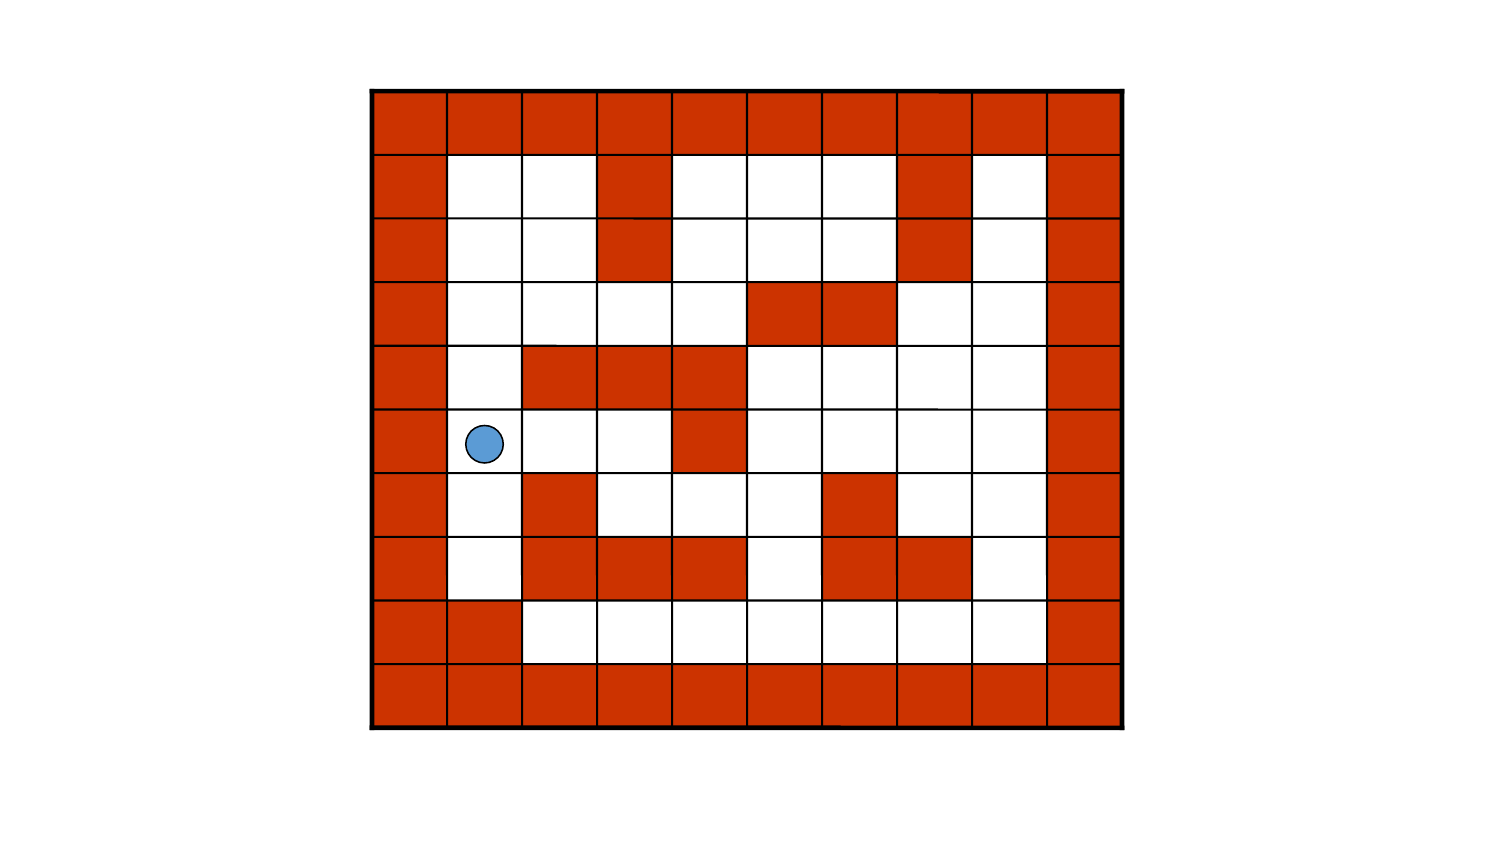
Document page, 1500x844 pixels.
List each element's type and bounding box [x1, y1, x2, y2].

text_box [371, 91, 1122, 728]
